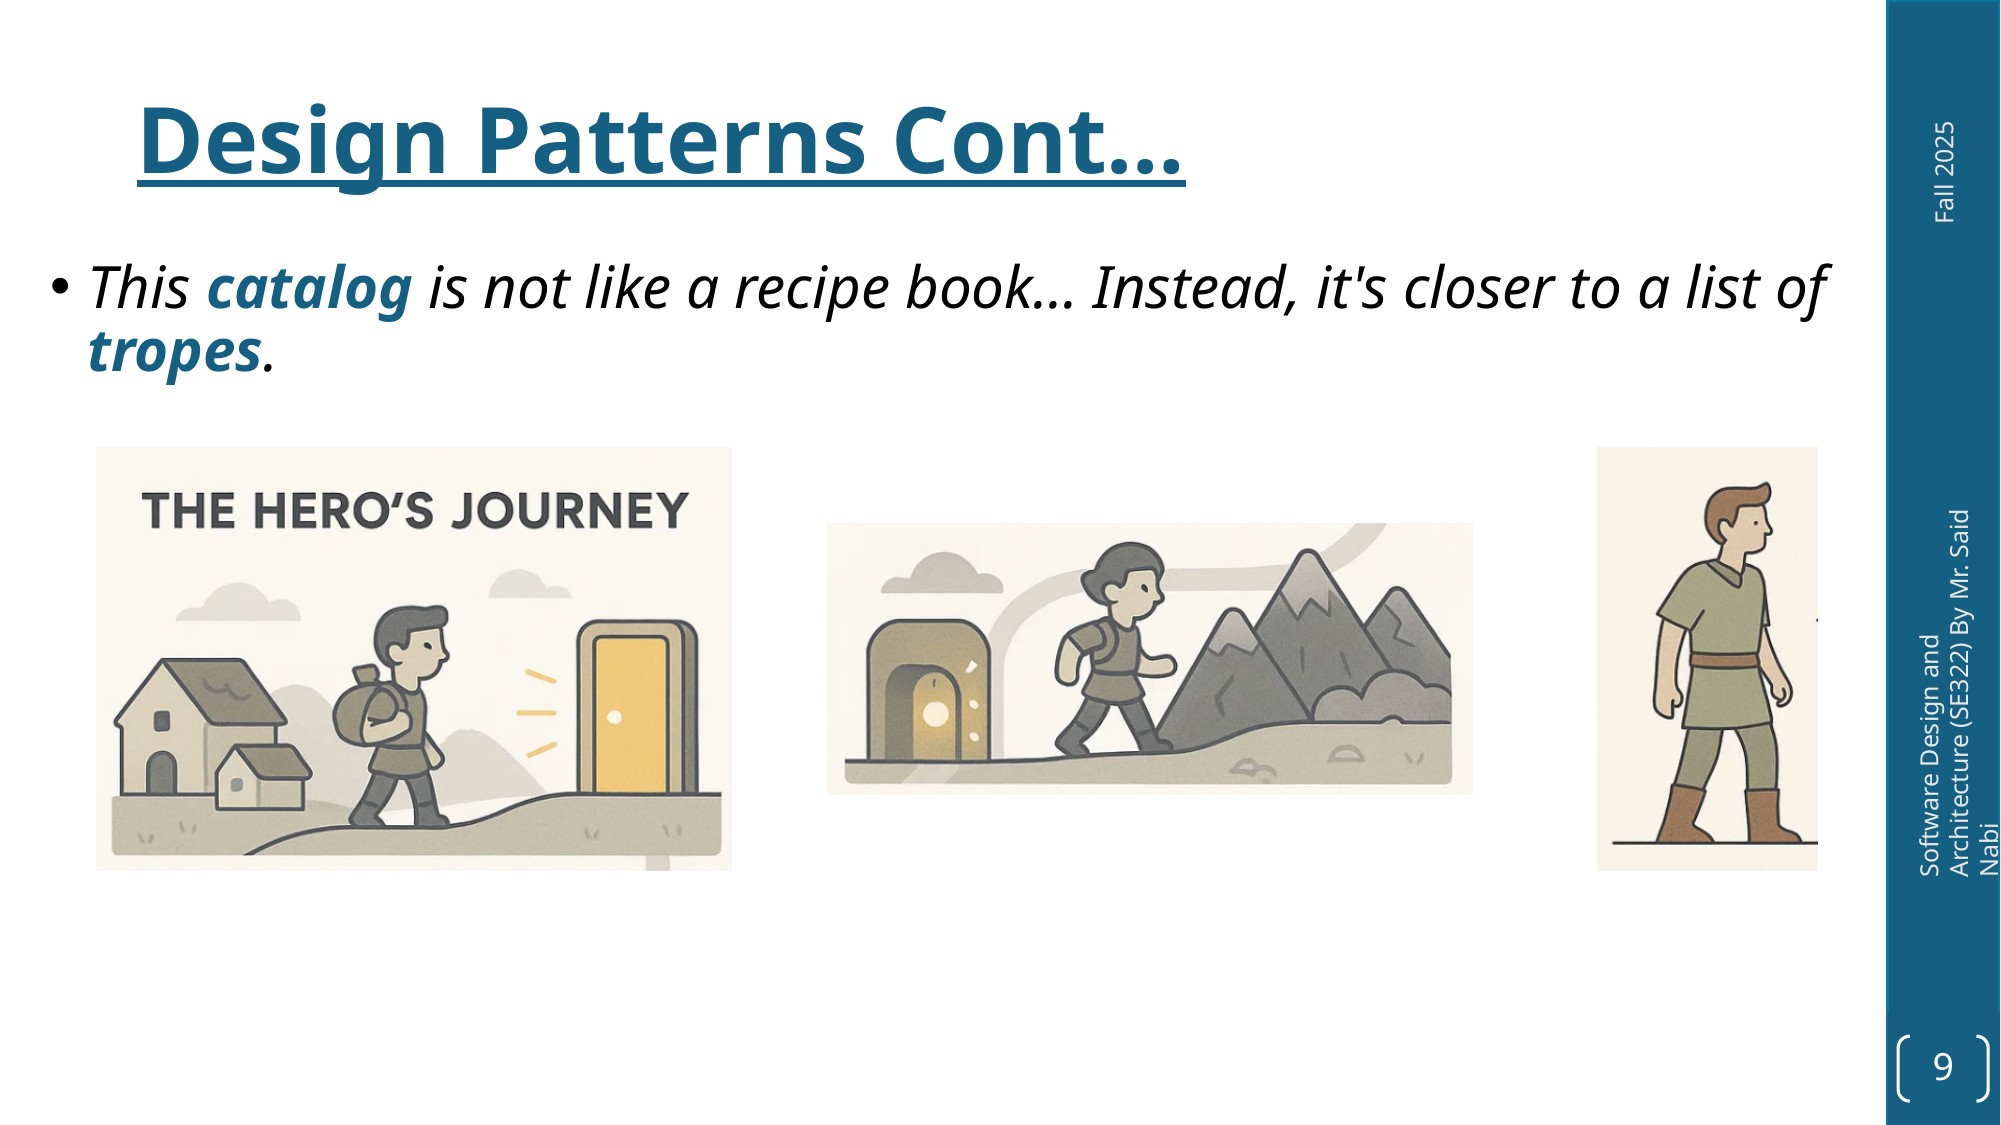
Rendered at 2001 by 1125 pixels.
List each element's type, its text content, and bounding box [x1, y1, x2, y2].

picture [826, 522, 1474, 795]
text_box Design Patterns Cont… [121, 86, 1845, 194]
picture [1596, 446, 1819, 871]
text_box This catalog is not like a recipe book... Instead, it's closer to a list of tropes. [35, 119, 1845, 1125]
picture [95, 446, 733, 871]
